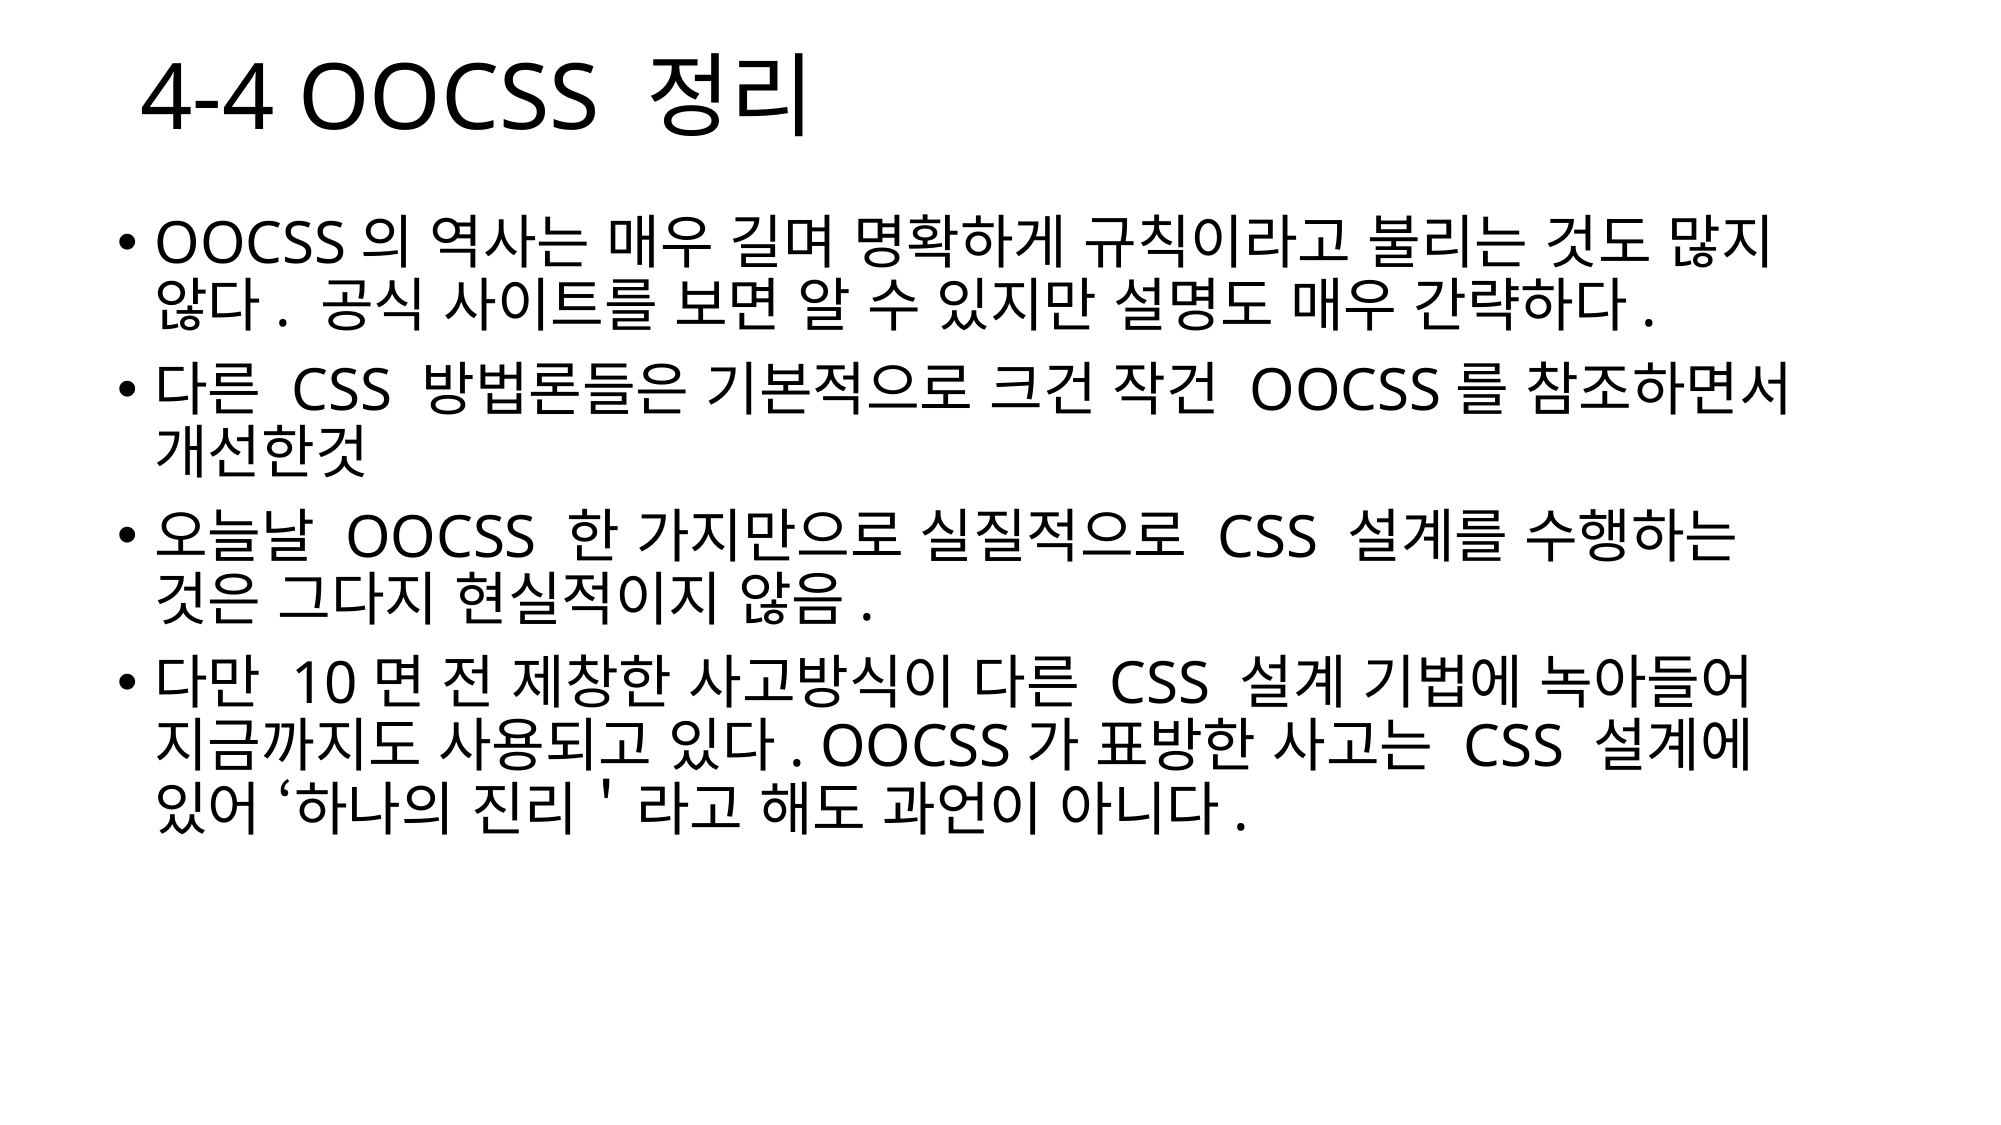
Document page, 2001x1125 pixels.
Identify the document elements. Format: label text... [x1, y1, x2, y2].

list OOCSS의 역사는 매우 길며 명확하게 규칙이라고 불리는 것도 많지 않다. 공식 사이트를 보면 알 수 있지만 설명도 매우 간략하다. 다른 CSS 방법론들은 기본적으로 크건 작건 OOCSS를 참조하면서 개선한것 오늘날 OOCSS 한 가지만으로 실질적으로 CSS 설계를 수행하는 것은 그다지 현실적이지 않음. 다만 10면 전 제창한 사고방식이 다른 CSS 설계 기법에 녹아들어 지금까지도 사용되고 있다. OOCSS가 표방한 사고는 CSS 설계에 있어 ‘하나의 진리＇라고 해도 과언이 아니다. [102, 205, 1827, 996]
title 4-4 OOCSS 정리 [125, 10, 1851, 189]
